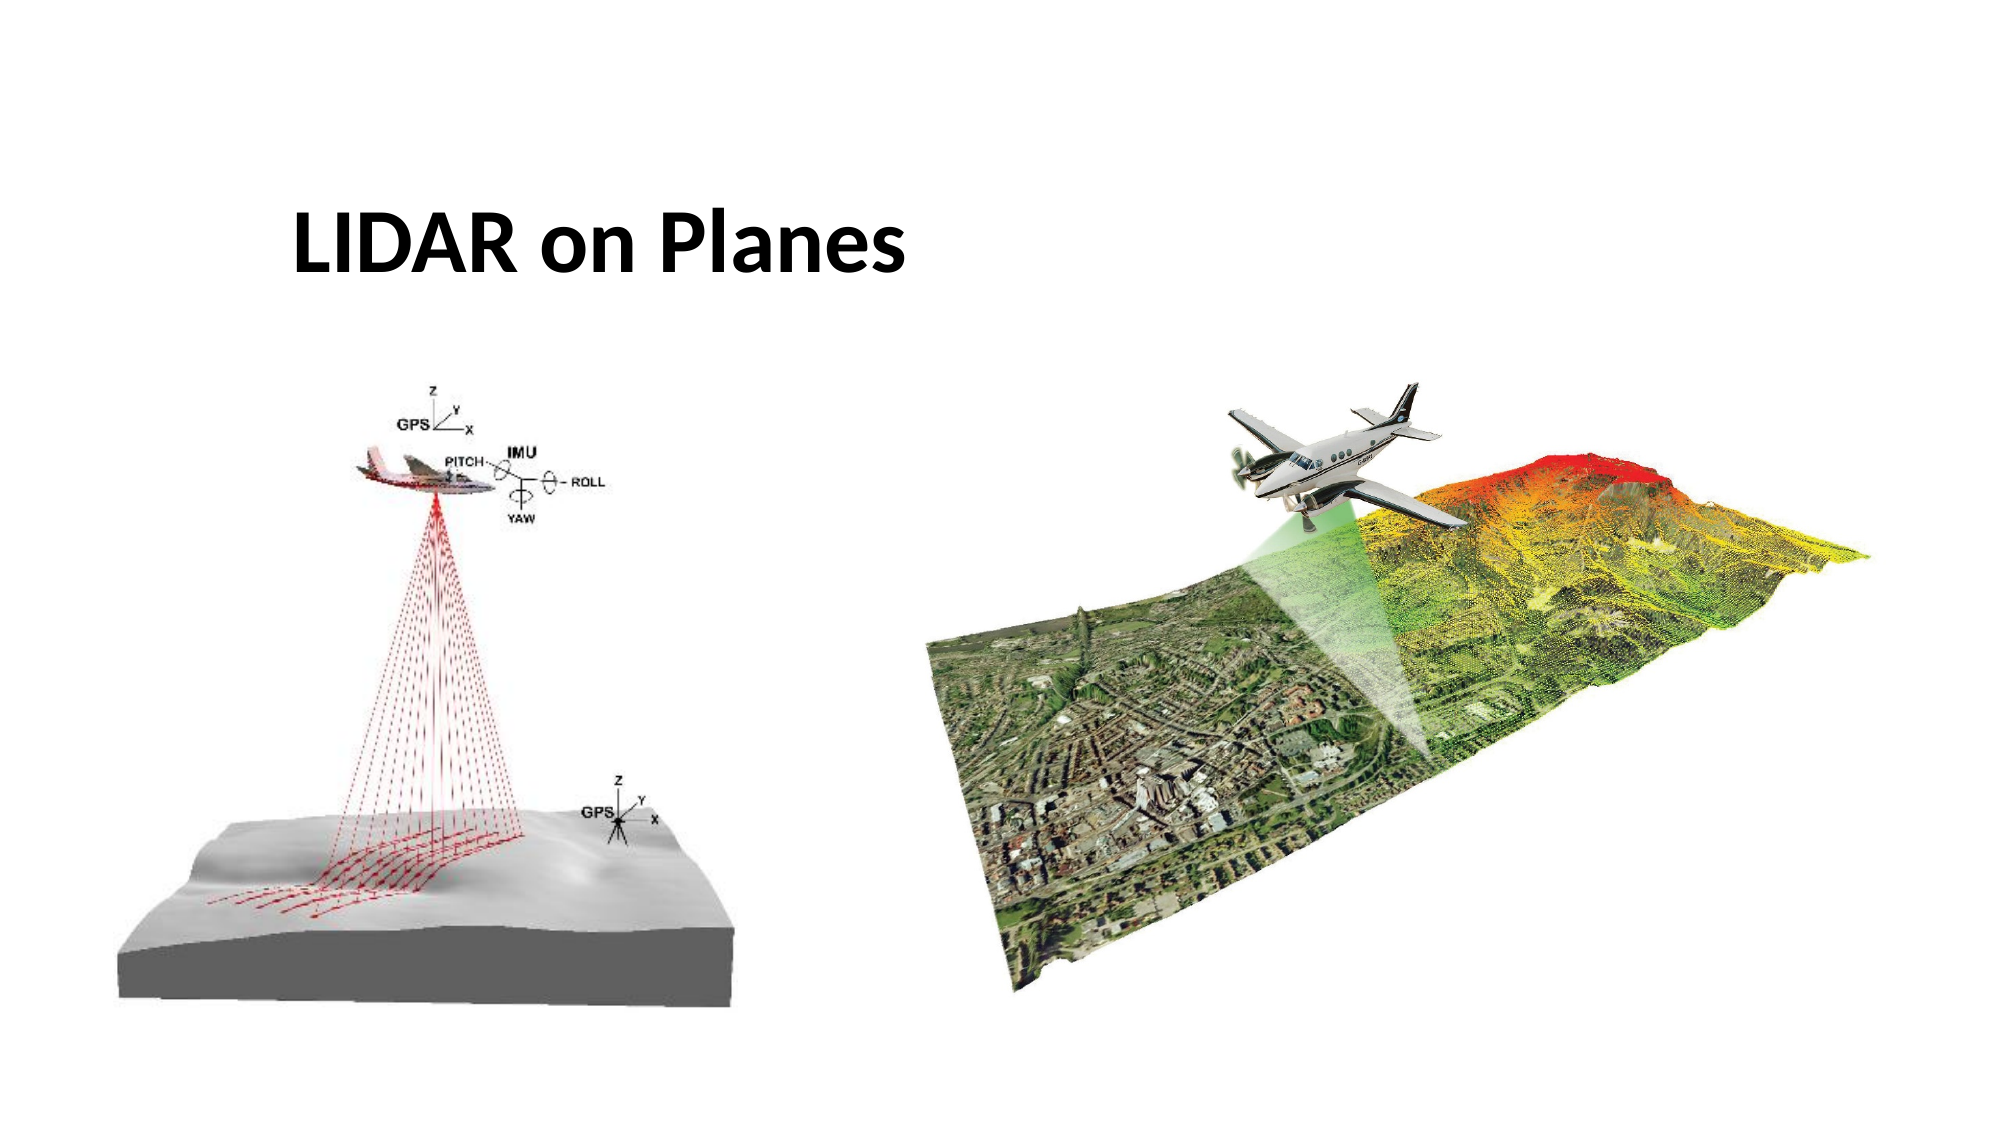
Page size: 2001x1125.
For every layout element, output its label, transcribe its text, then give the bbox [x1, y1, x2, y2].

picture [903, 357, 1899, 1015]
text_box LIDAR on Planes [202, 185, 1928, 316]
picture [112, 357, 738, 1035]
